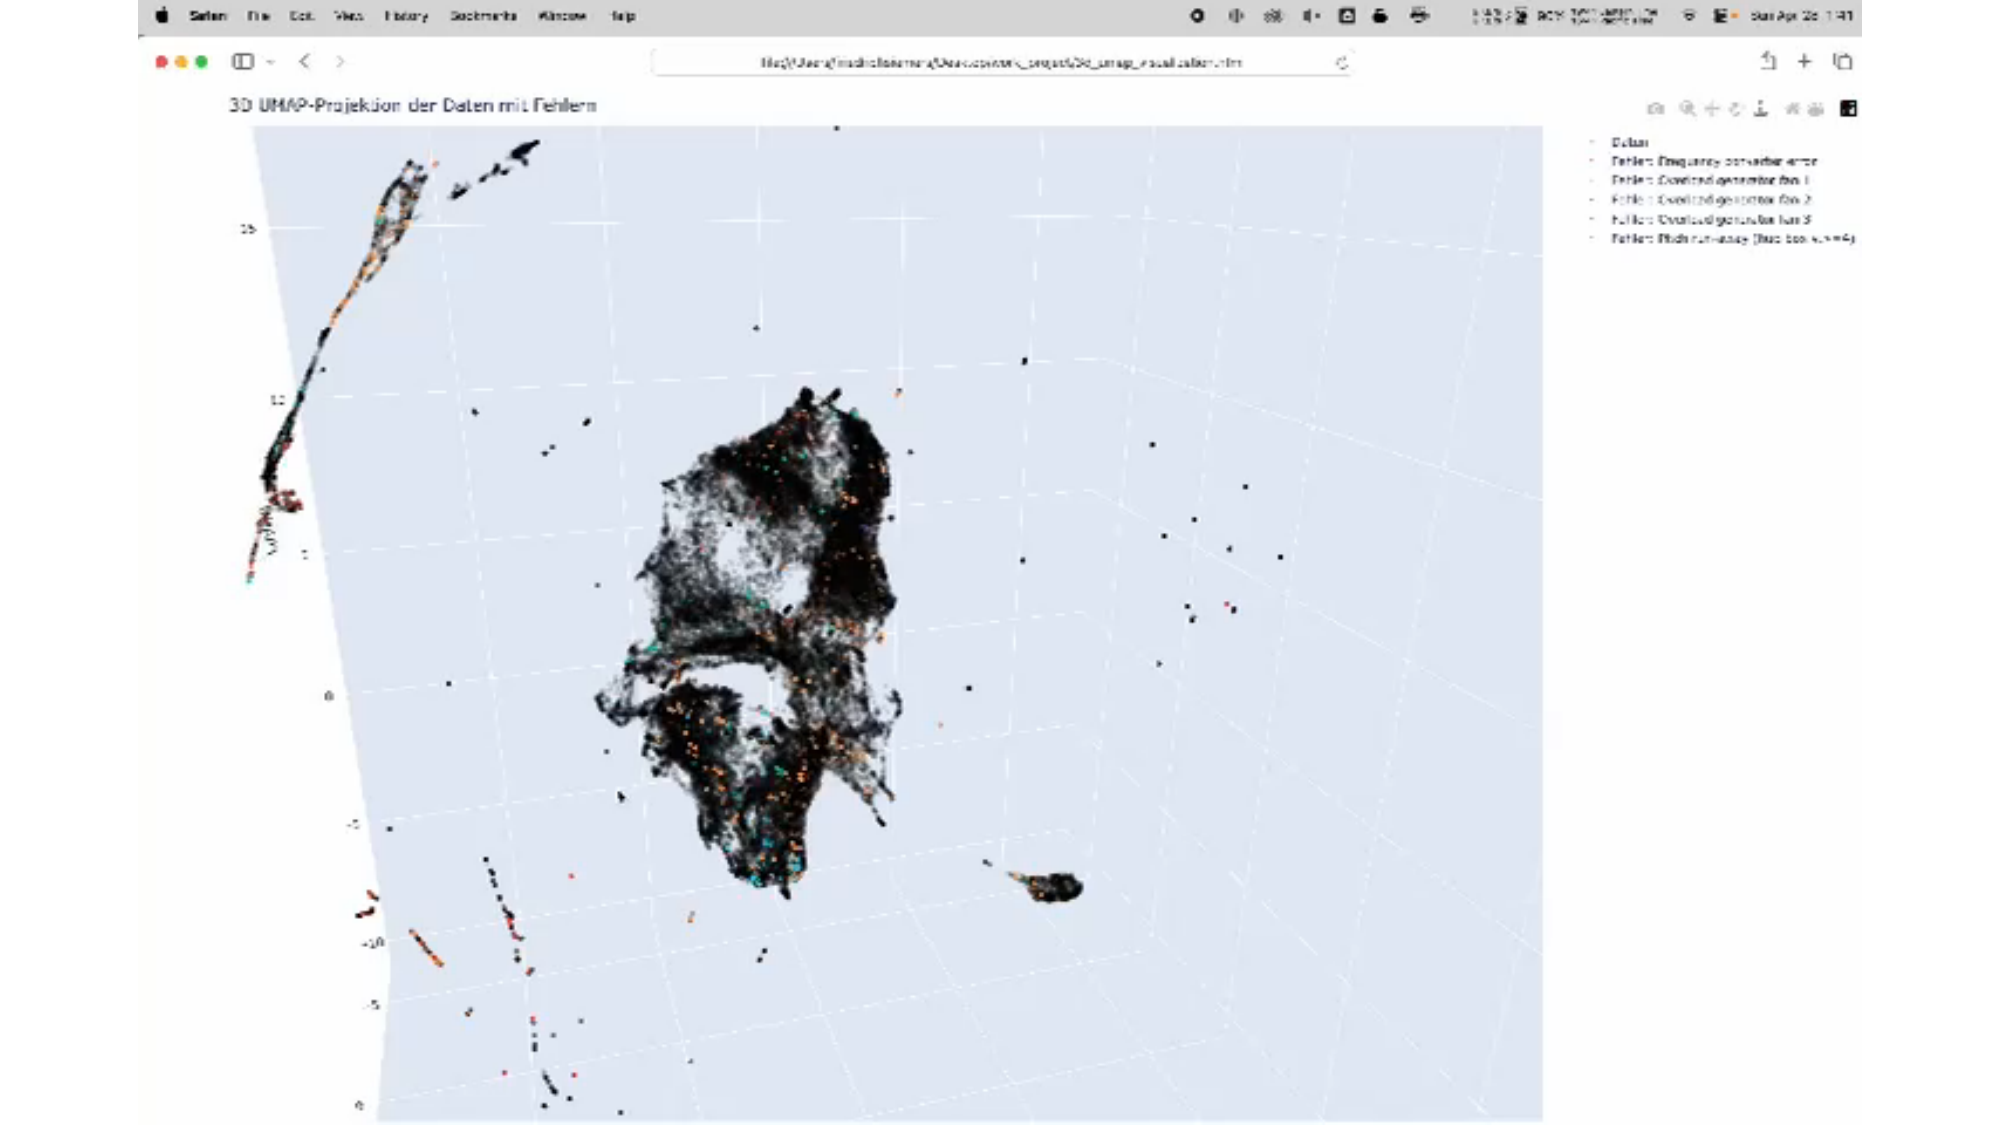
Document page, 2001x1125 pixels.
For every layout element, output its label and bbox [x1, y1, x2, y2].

text_box [136, 0, 1864, 1125]
